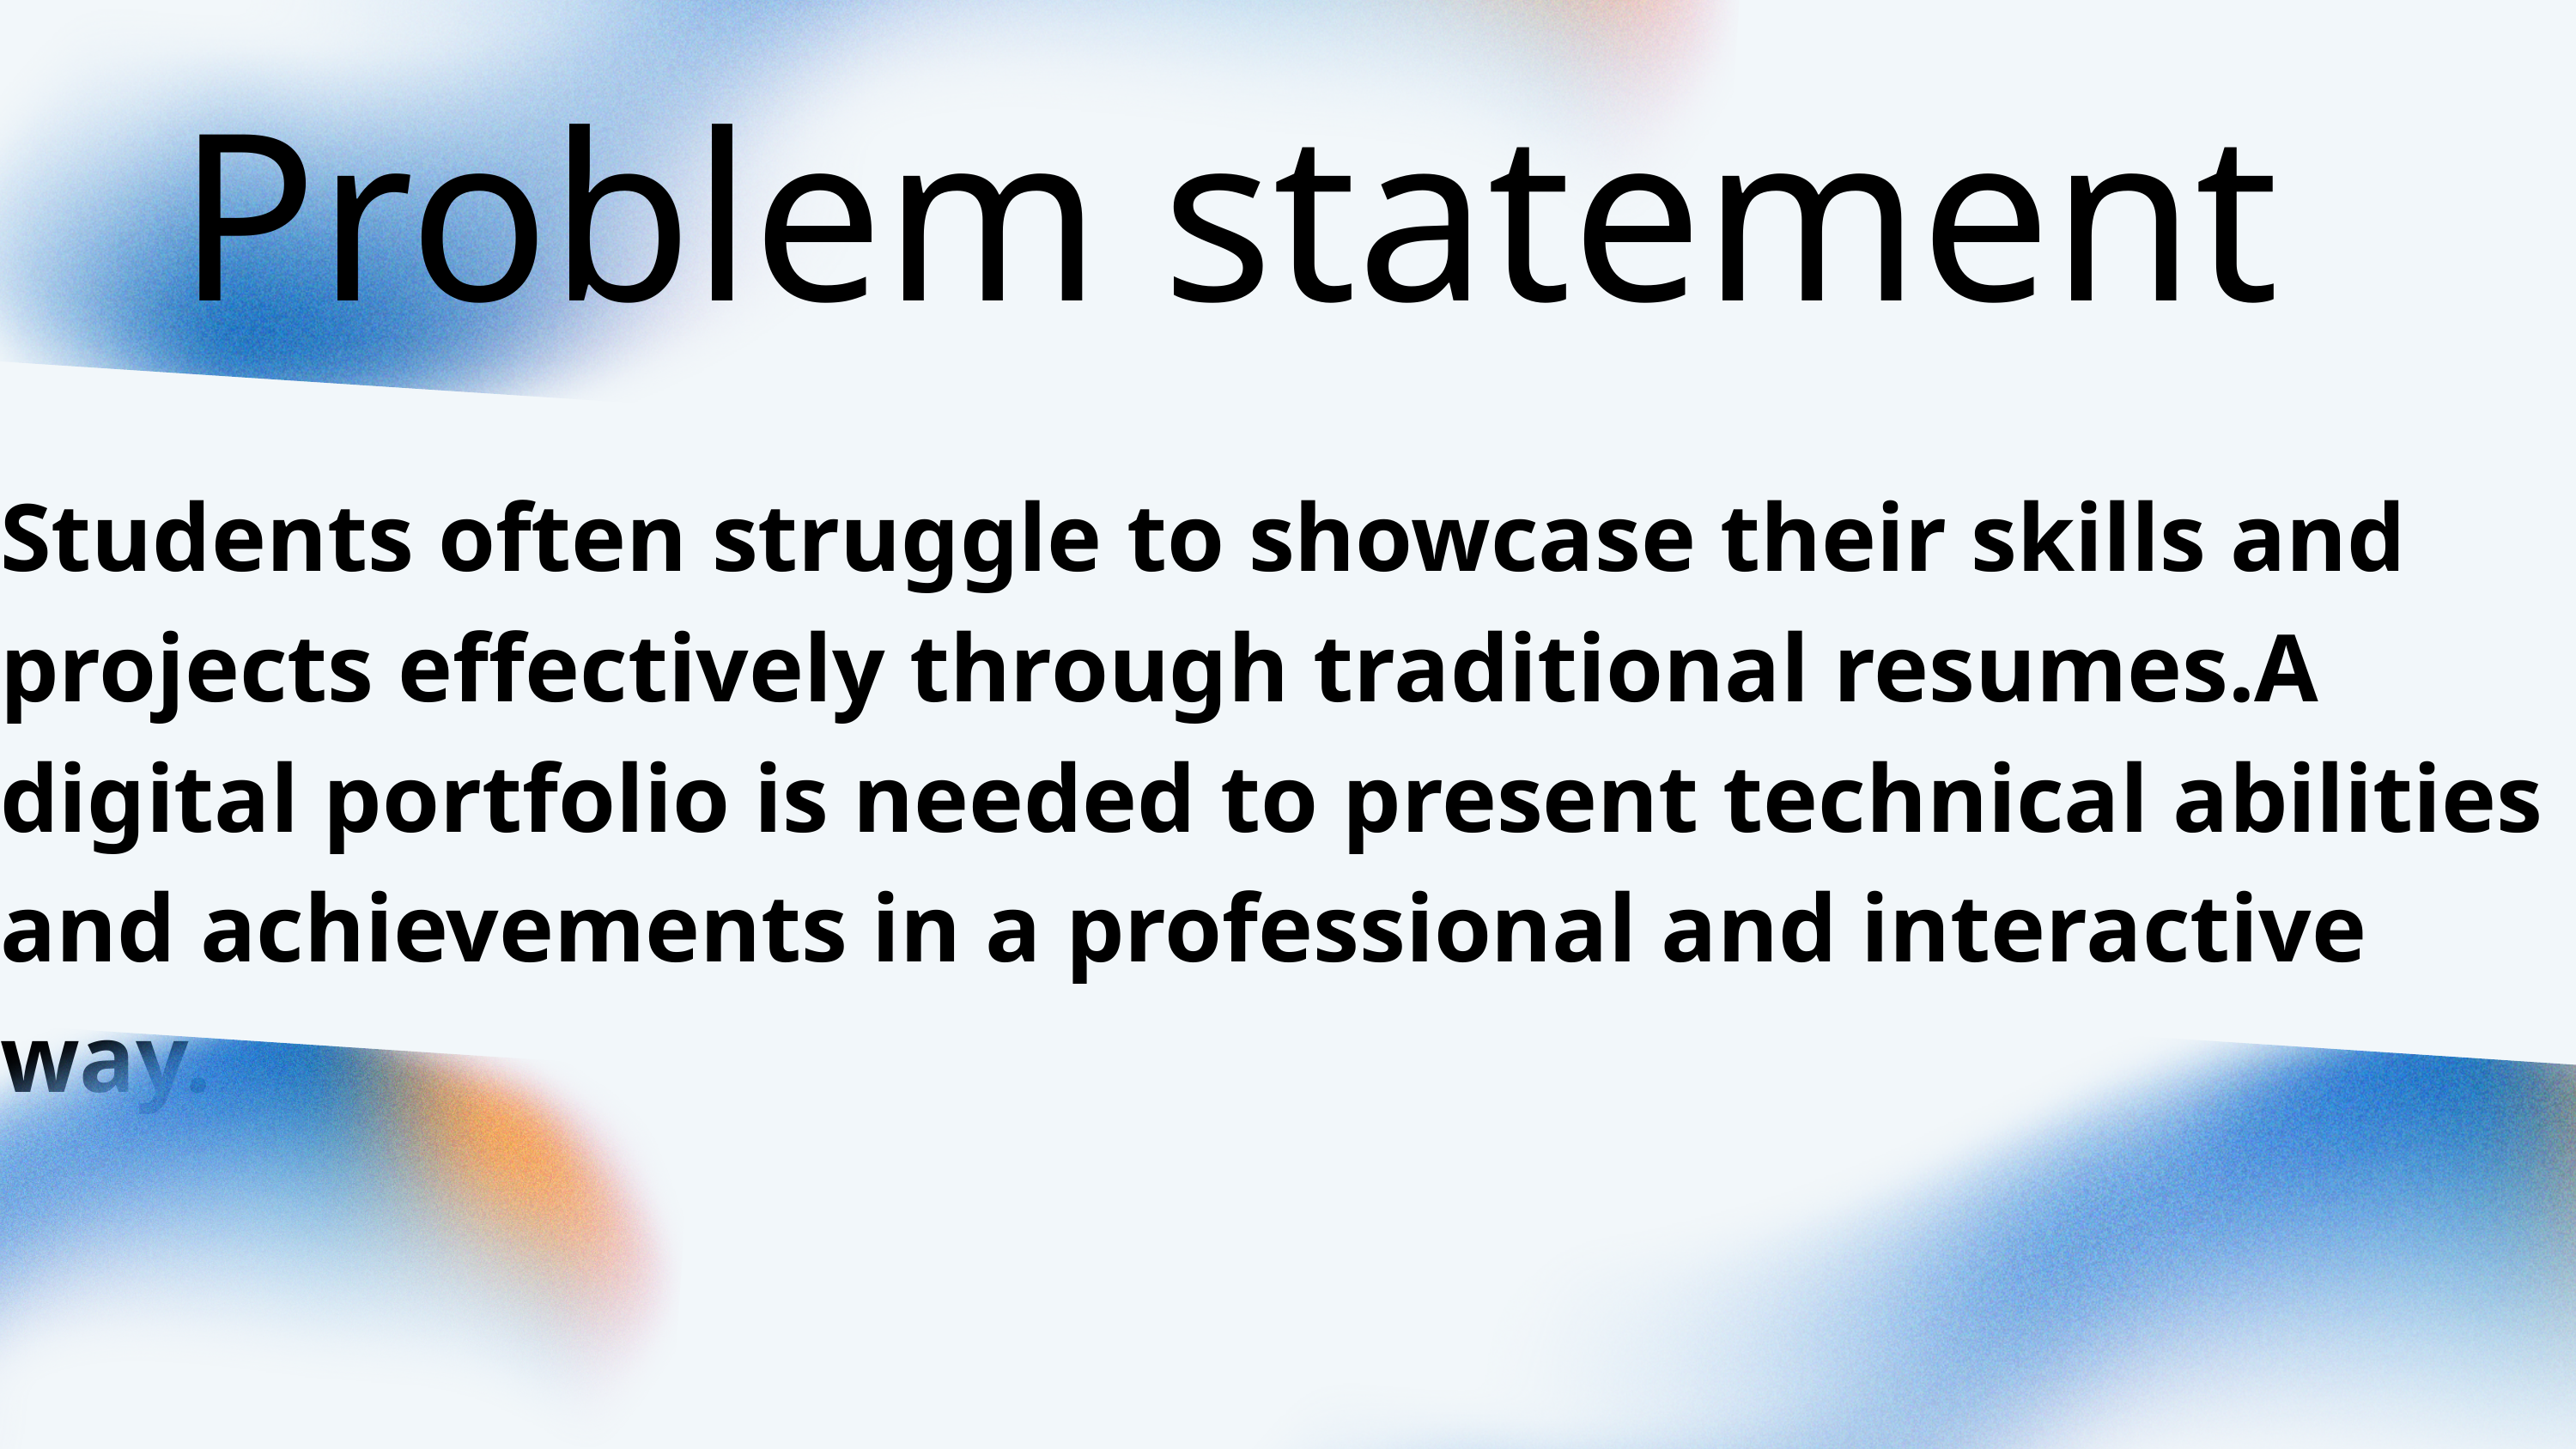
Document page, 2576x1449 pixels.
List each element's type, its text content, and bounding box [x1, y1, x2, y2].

text_box [0, 1024, 695, 1449]
text_box [0, 0, 1740, 459]
text_box [1176, 974, 2576, 1449]
text_box Students often struggle to showcase their skills and projects effectively through traditional resumes.A digital portfolio is needed to present technical abilities and achievements in a professional and interactive way. [0, 459, 2576, 1111]
text_box Problem statement [144, 21, 2372, 348]
